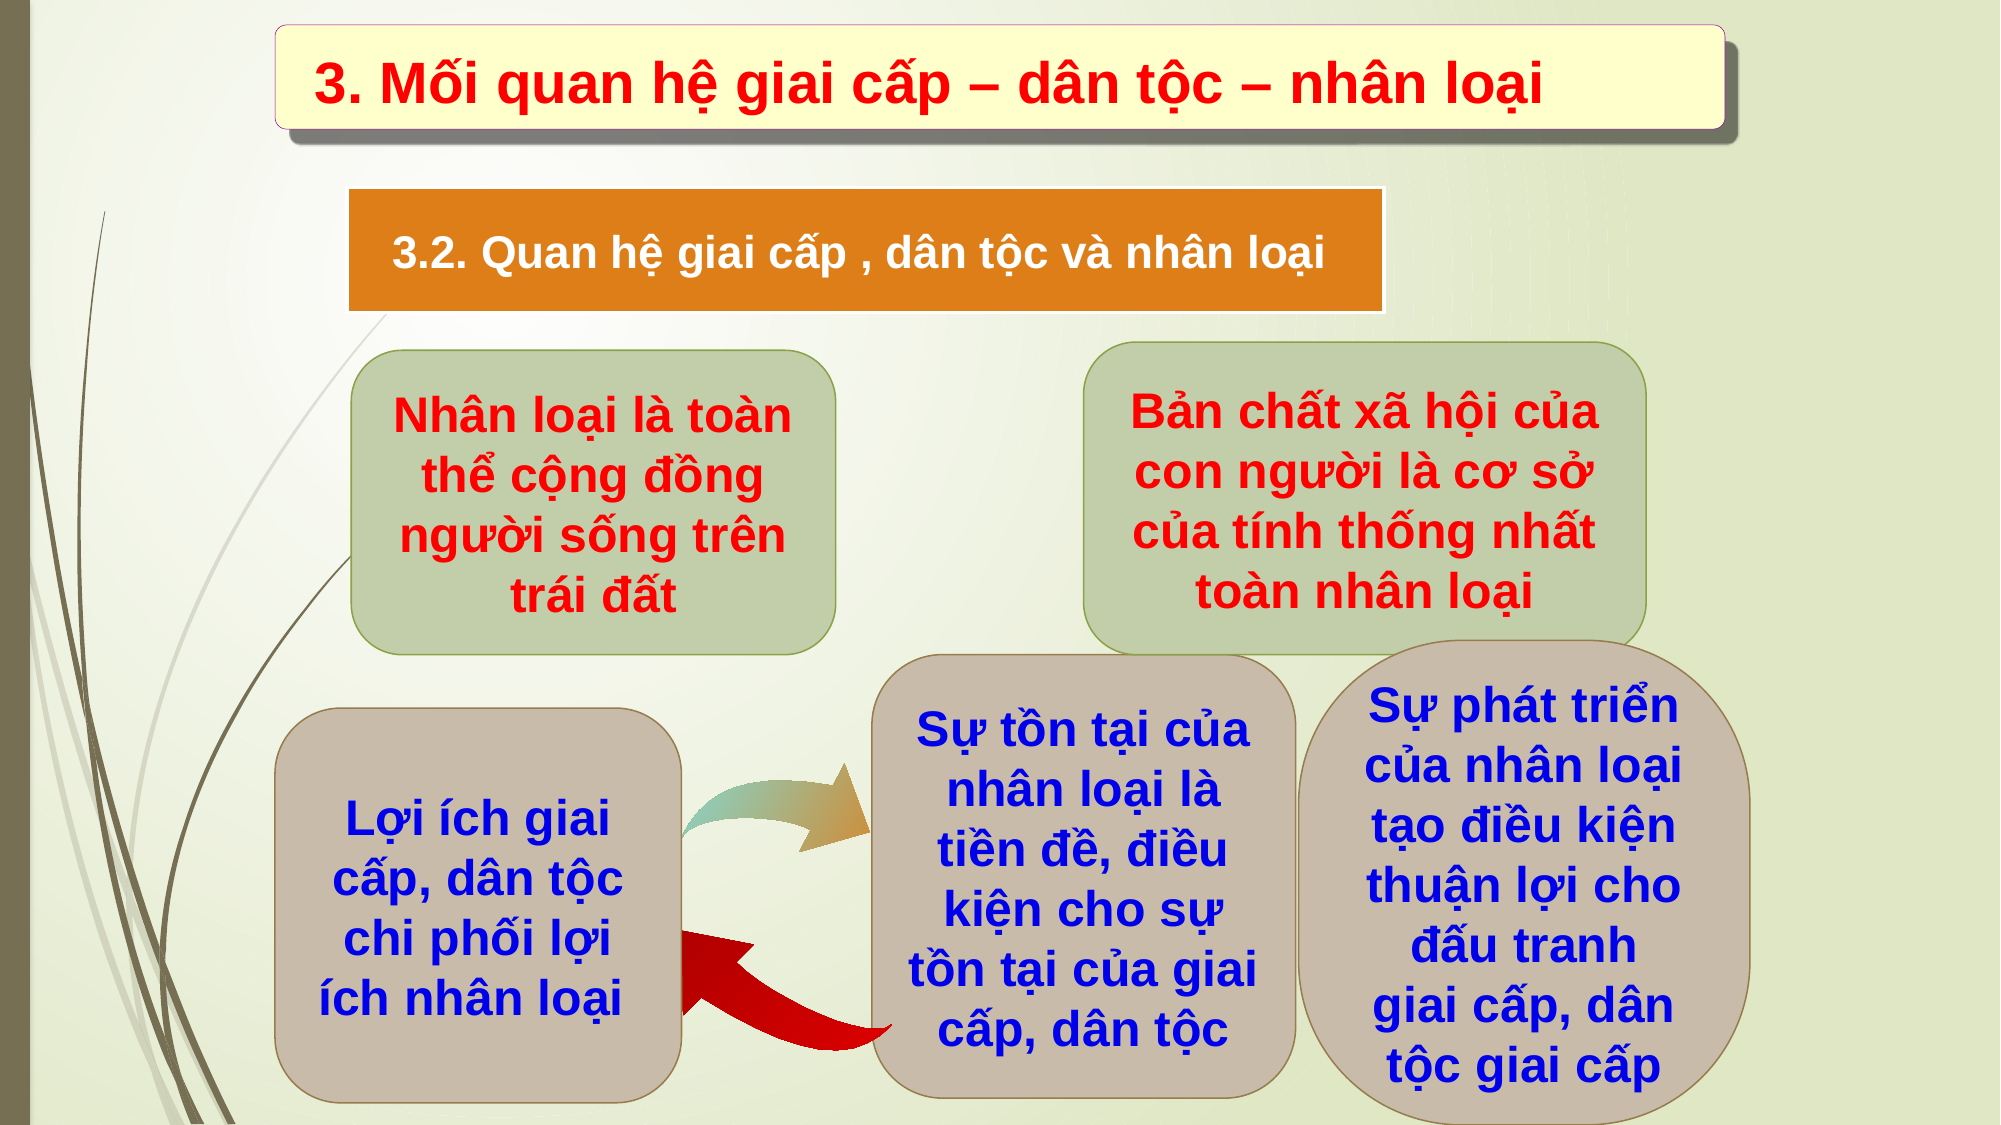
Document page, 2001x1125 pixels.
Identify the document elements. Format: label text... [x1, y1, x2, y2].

text_box [683, 930, 892, 1051]
text_box [683, 763, 870, 852]
text_box Sự phát triển của nhân loại tạo điều kiện thuận lợi cho đấu tranh giai cấp, dân tộc giai cấp [1297, 639, 1751, 1125]
text_box 3.2. Quan hệ giai cấp , dân tộc và nhân loại [345, 186, 1386, 314]
text_box Sự tồn tại của nhân loại là tiền đề, điều kiện cho sự tồn tại của giai cấp, dân tộc [871, 653, 1297, 1099]
text_box Bản chất xã hội của con người là cơ sở của tính thống nhất toàn nhân loại [1082, 341, 1647, 656]
text_box Nhân loại là toàn thể cộng đồng người sống trên trái đất [350, 349, 837, 656]
text_box [275, 24, 1726, 130]
text_box 3. Mối quan hệ giai cấp – dân tộc – nhân loại [299, 37, 1725, 123]
text_box Lợi ích giai cấp, dân tộc chi phối lợi ích nhân loại [274, 707, 683, 1104]
